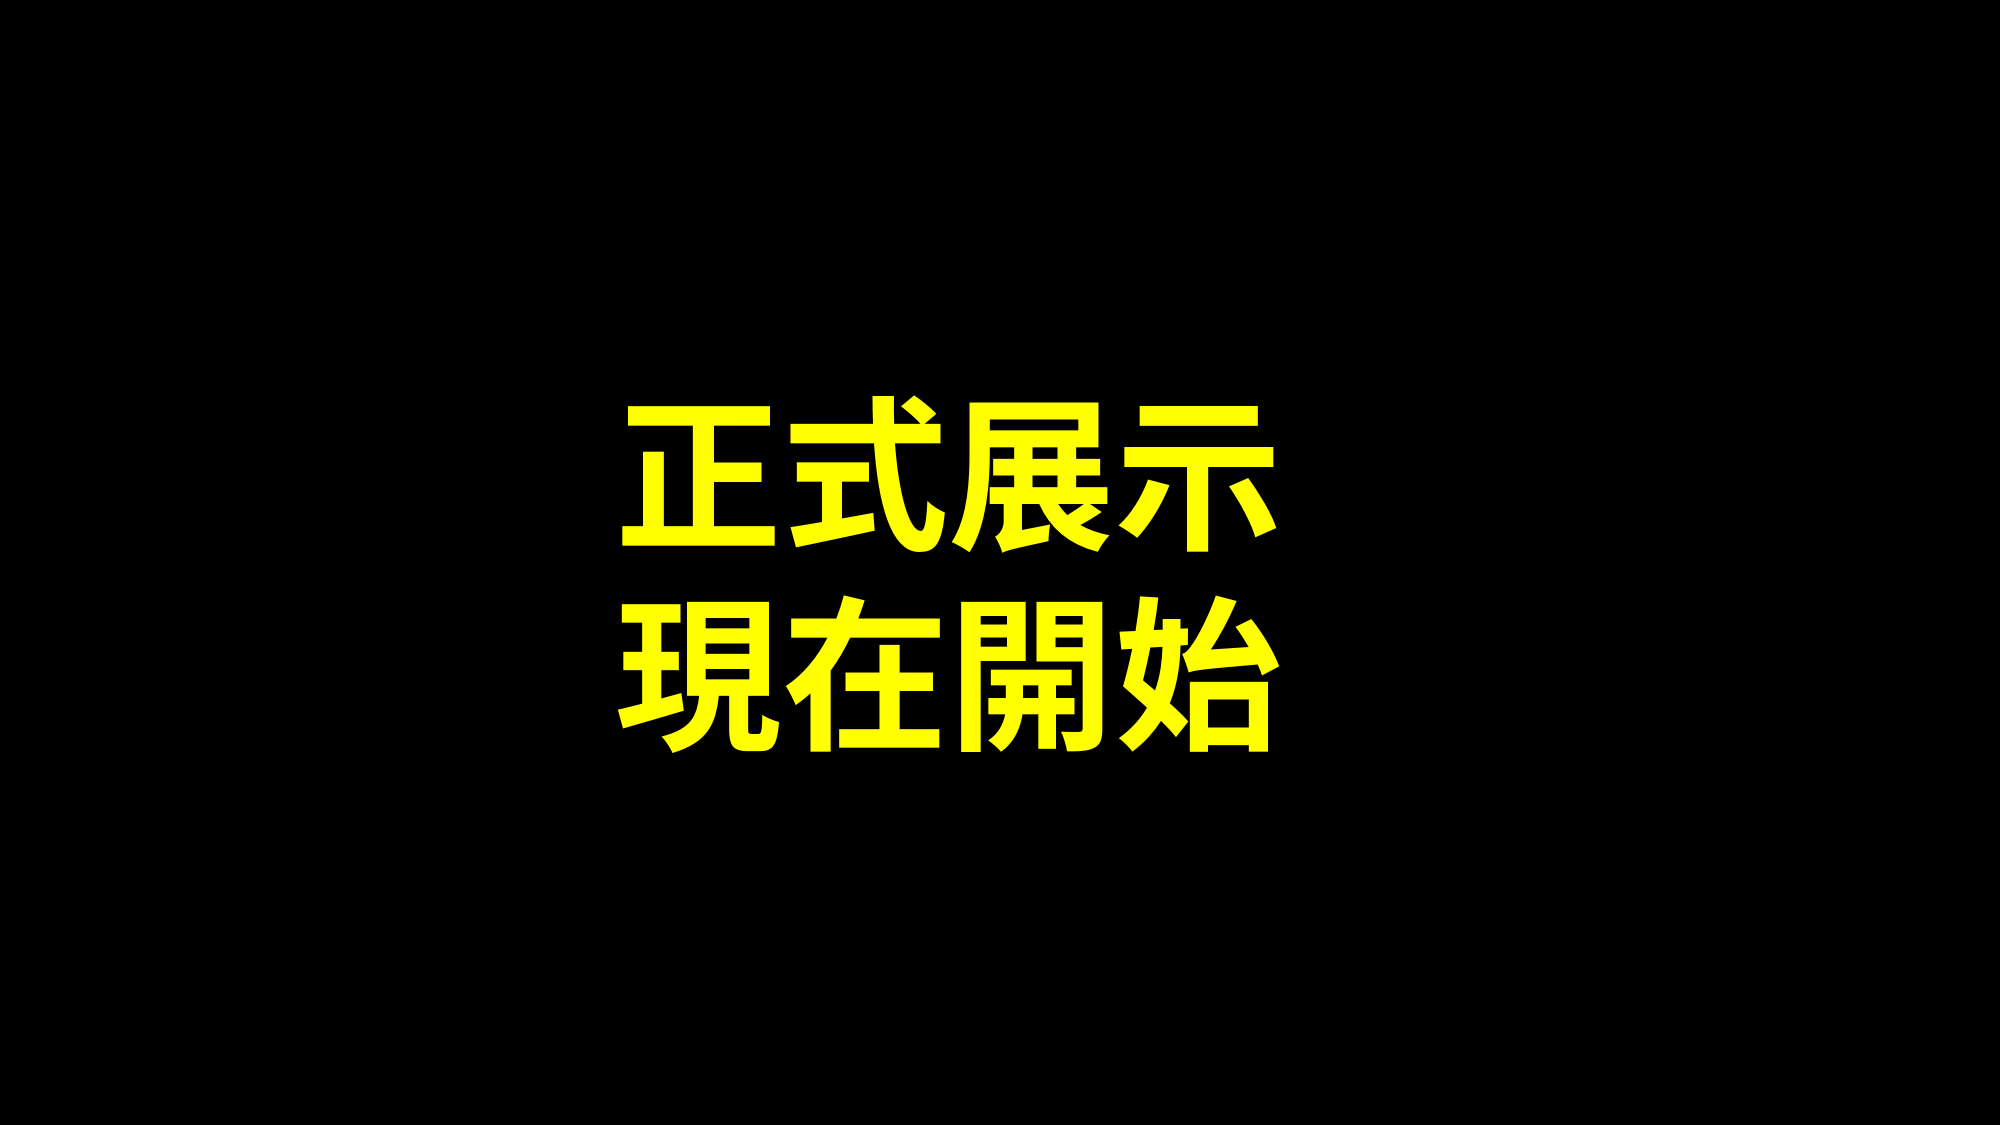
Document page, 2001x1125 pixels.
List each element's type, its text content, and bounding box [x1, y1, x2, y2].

text_box 正式展示 現在開始 [600, 363, 1364, 778]
